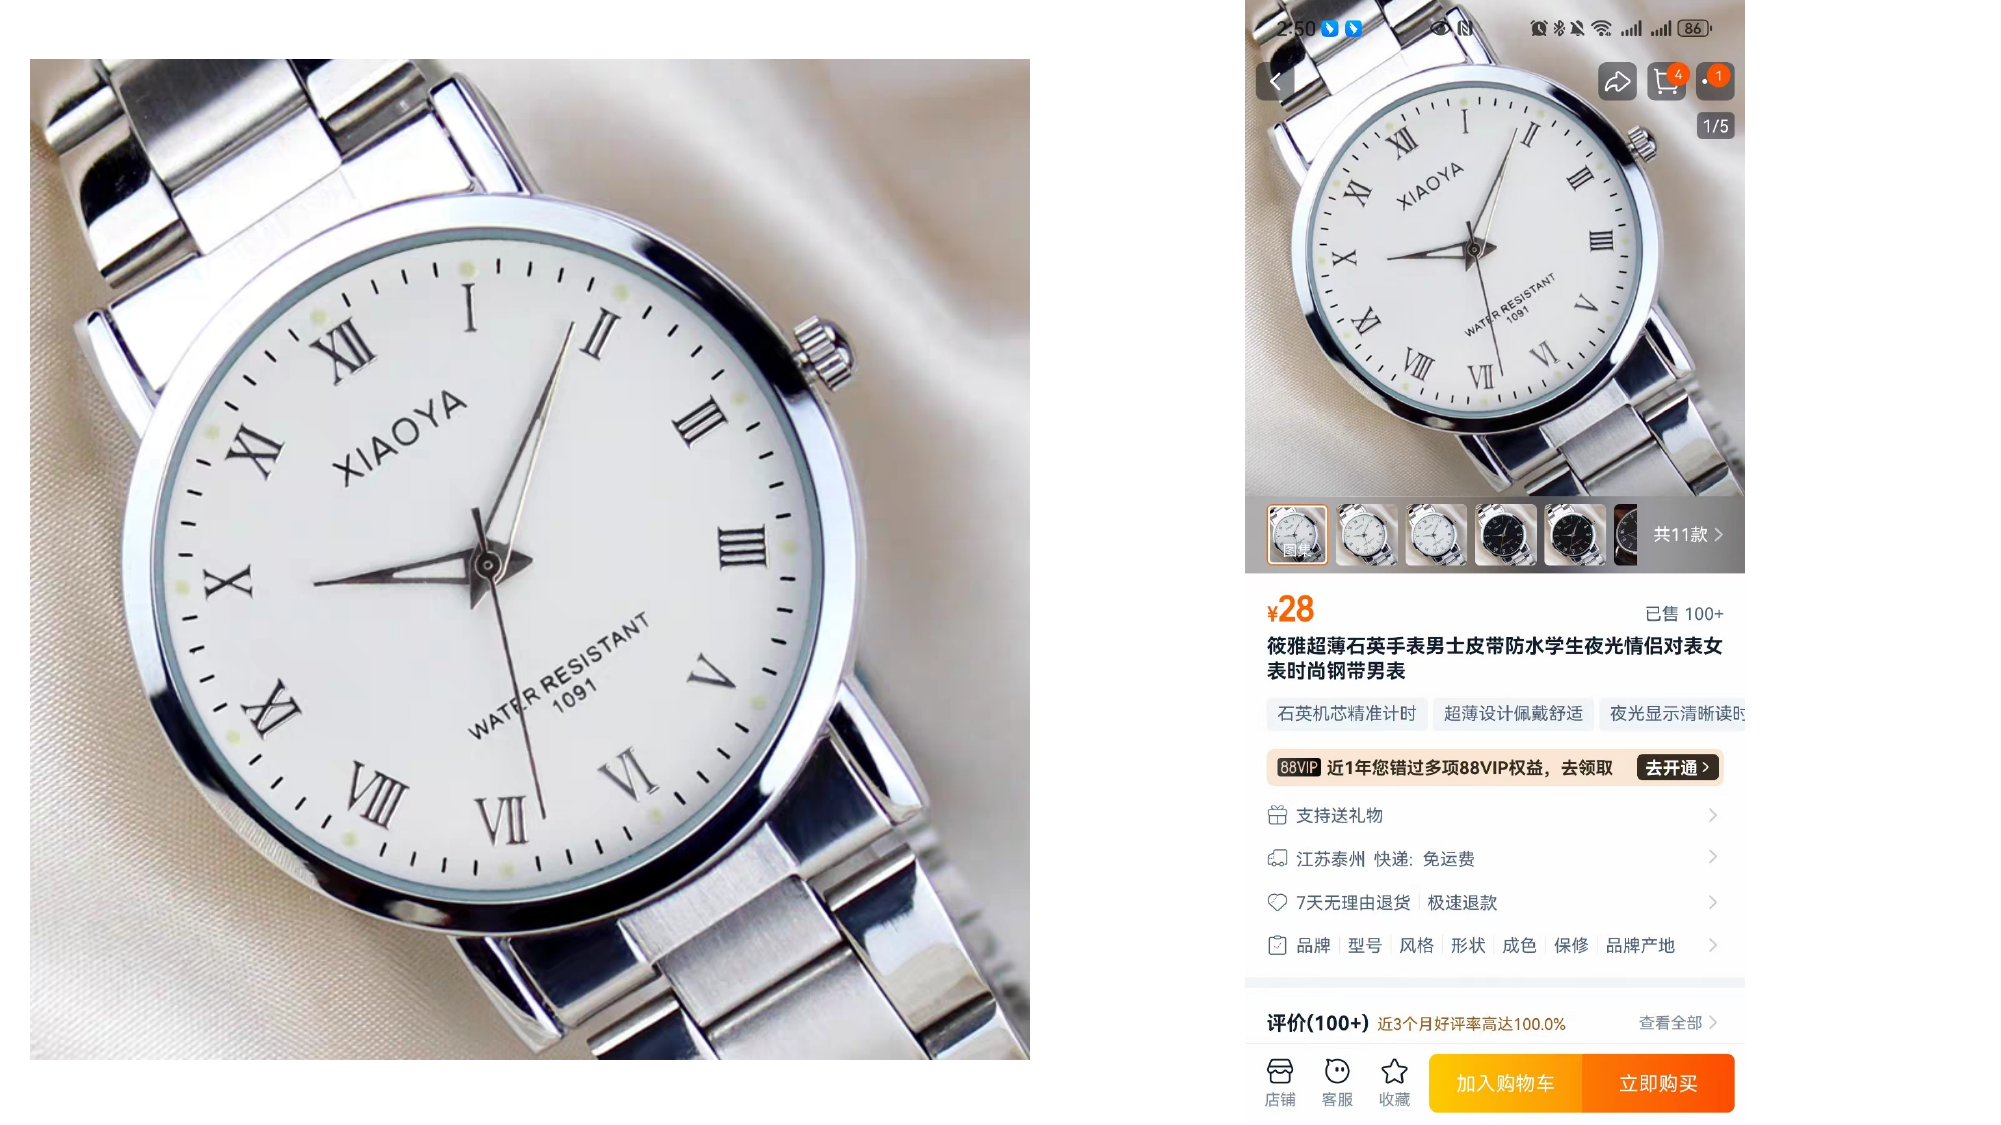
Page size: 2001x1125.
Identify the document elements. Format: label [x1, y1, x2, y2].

list [29, 59, 1030, 1060]
picture [1245, 0, 1745, 1123]
